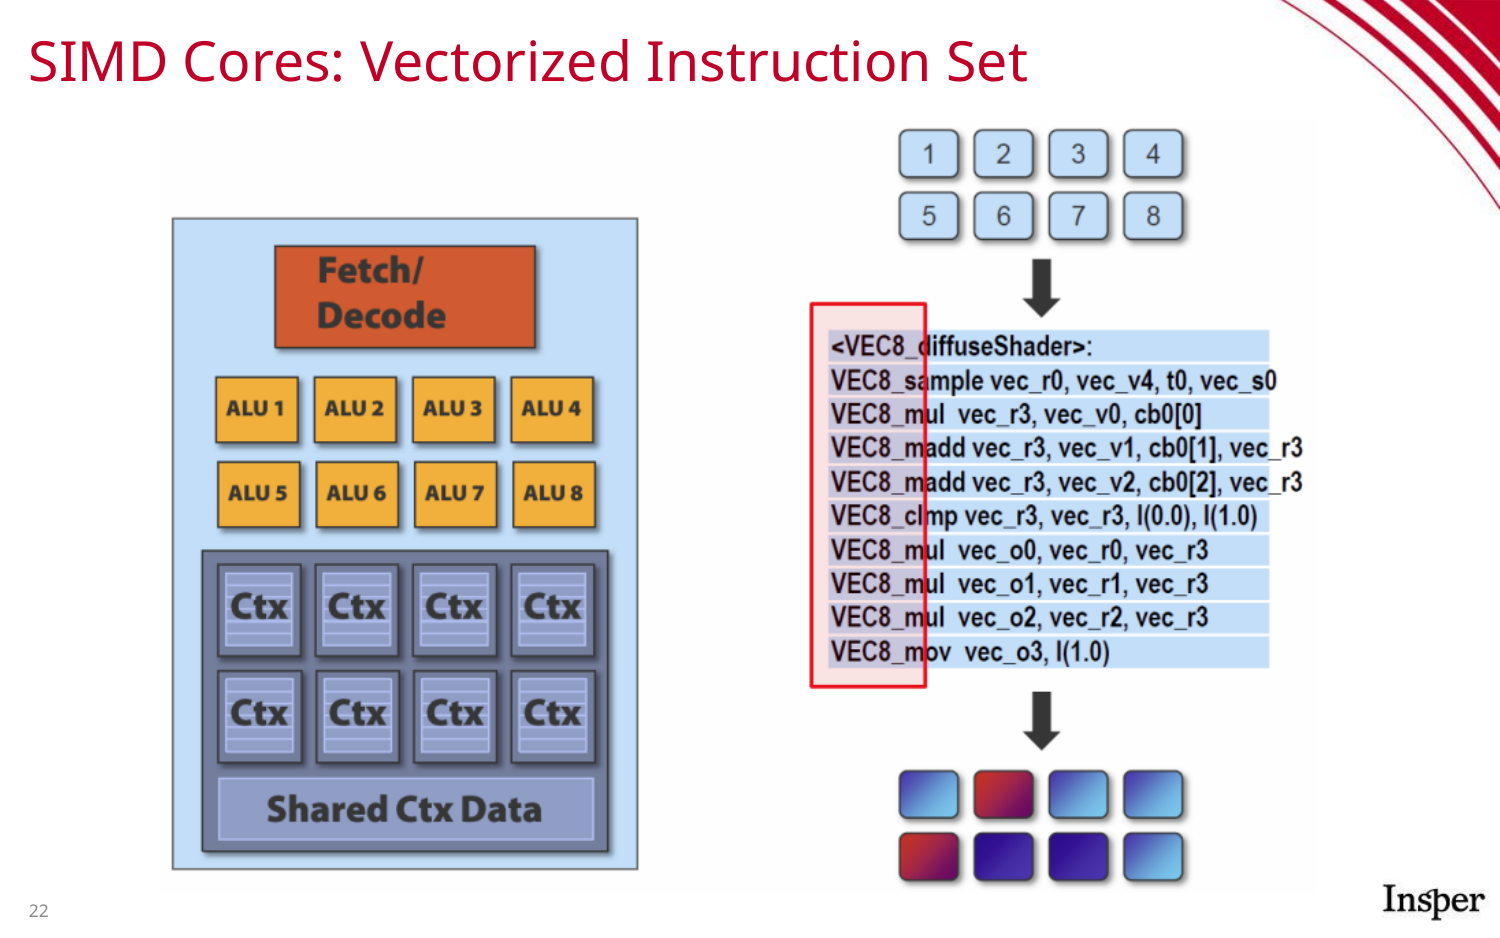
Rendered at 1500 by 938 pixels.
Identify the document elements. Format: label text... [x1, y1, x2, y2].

picture [161, 0, 1500, 938]
slide_number 22 [0, 887, 78, 938]
title SIMD Cores: Vectorized Instruction Set [13, 18, 1397, 104]
